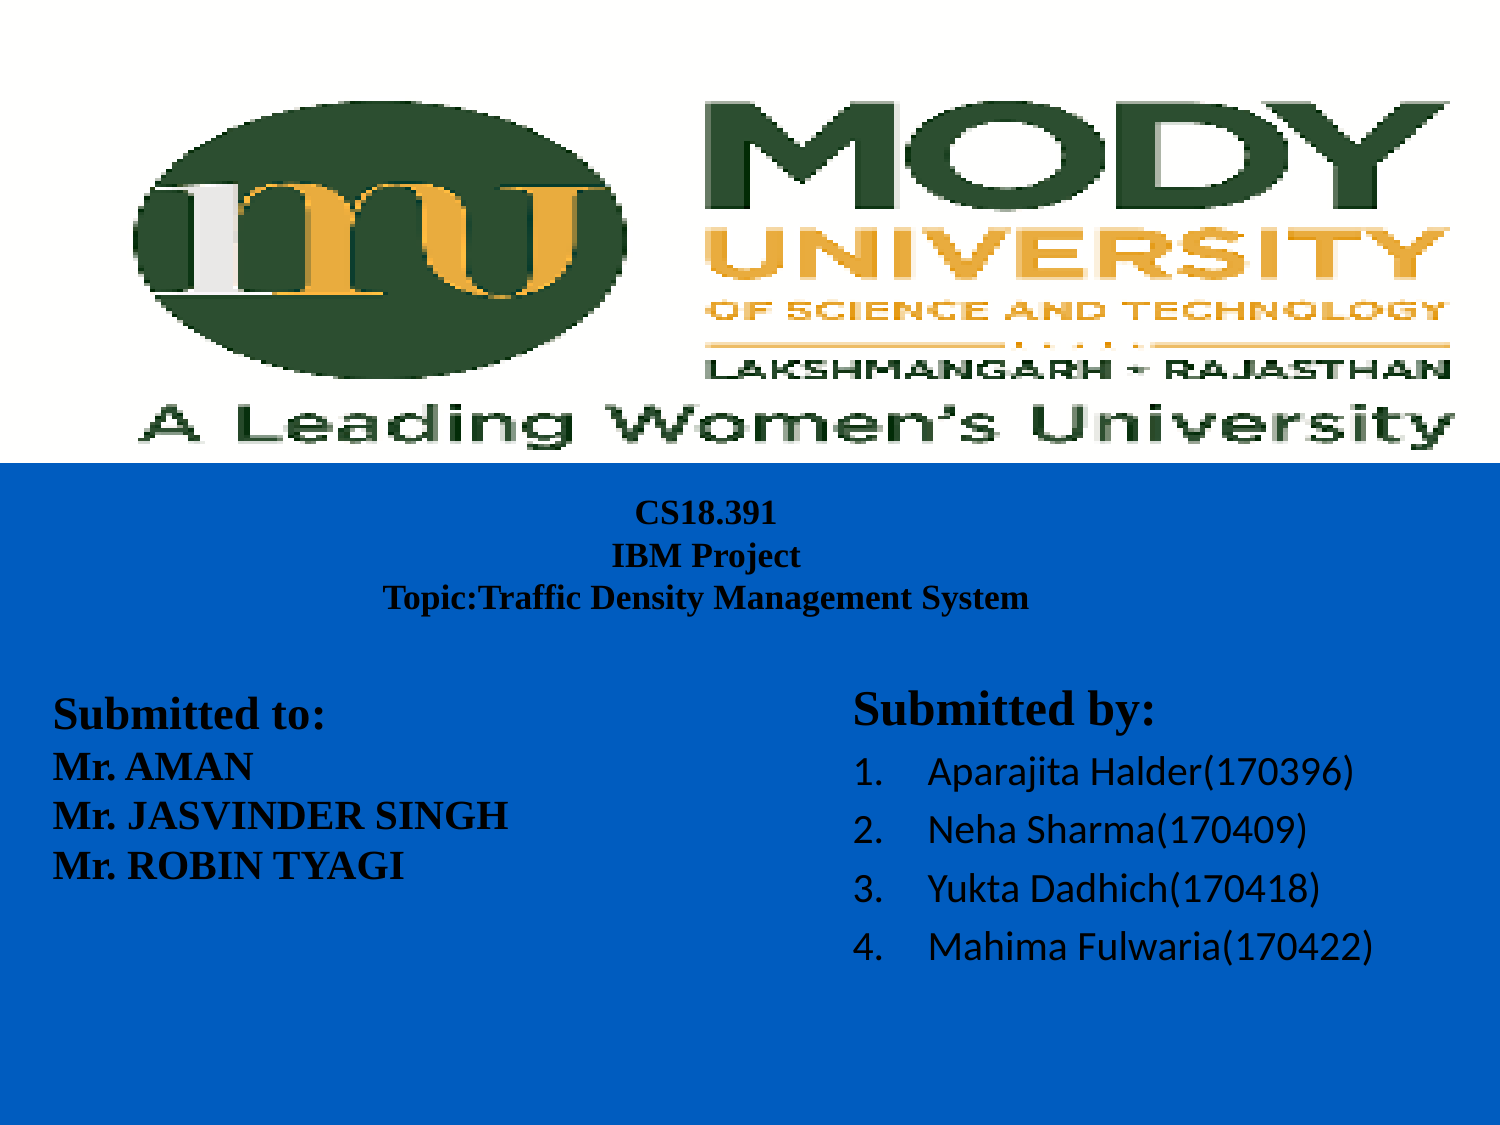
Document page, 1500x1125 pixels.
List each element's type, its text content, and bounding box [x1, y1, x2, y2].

list Submitted by: Aparajita Halder(170396) Neha Sharma(170409) Yukta Dadhich(170418) Mahima Fulwaria(170422) [837, 637, 1456, 977]
text_box CS18.391 IBM Project Topic:Traffic Density Management System [312, 481, 1100, 625]
picture [0, 0, 1500, 463]
title Submitted to: Mr. AMAN Mr. JASVINDER SINGH Mr. ROBIN TYAGI [37, 675, 594, 899]
